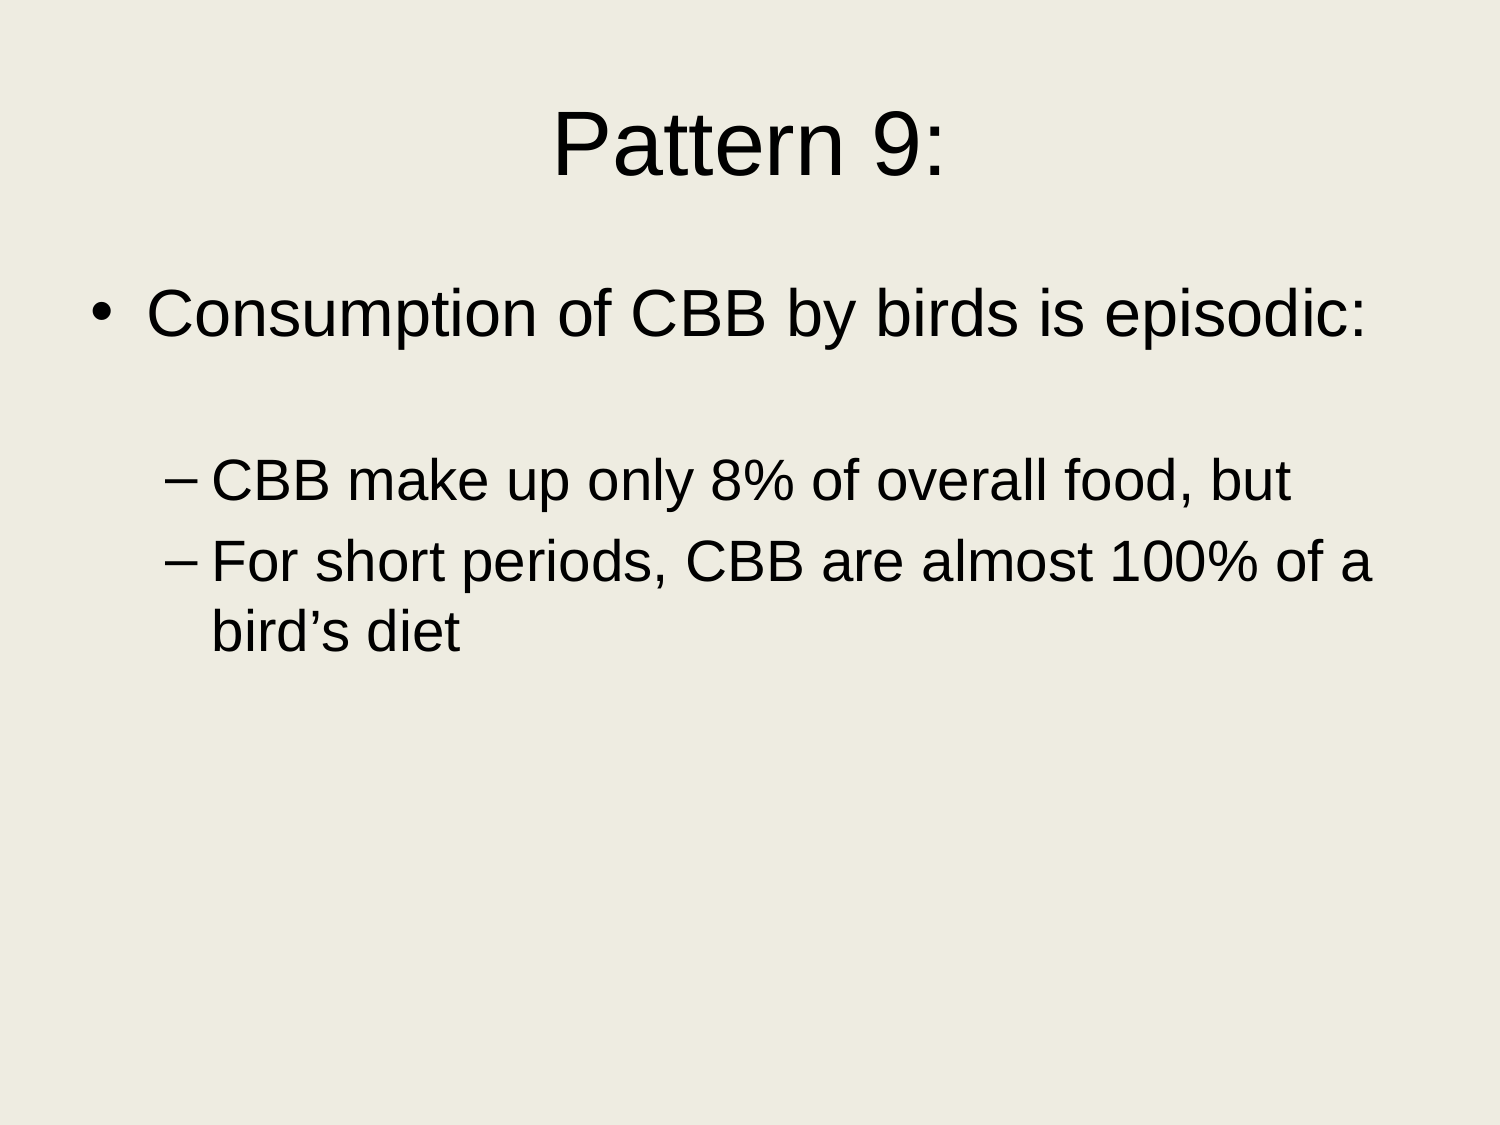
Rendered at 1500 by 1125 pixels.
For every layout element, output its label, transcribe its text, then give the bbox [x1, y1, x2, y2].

list Consumption of CBB by birds is episodic: CBB make up only 8% of overall food, but For short periods, CBB are almost 100% of a bird’s diet [75, 262, 1425, 1005]
title Pattern 9: [75, 45, 1425, 233]
